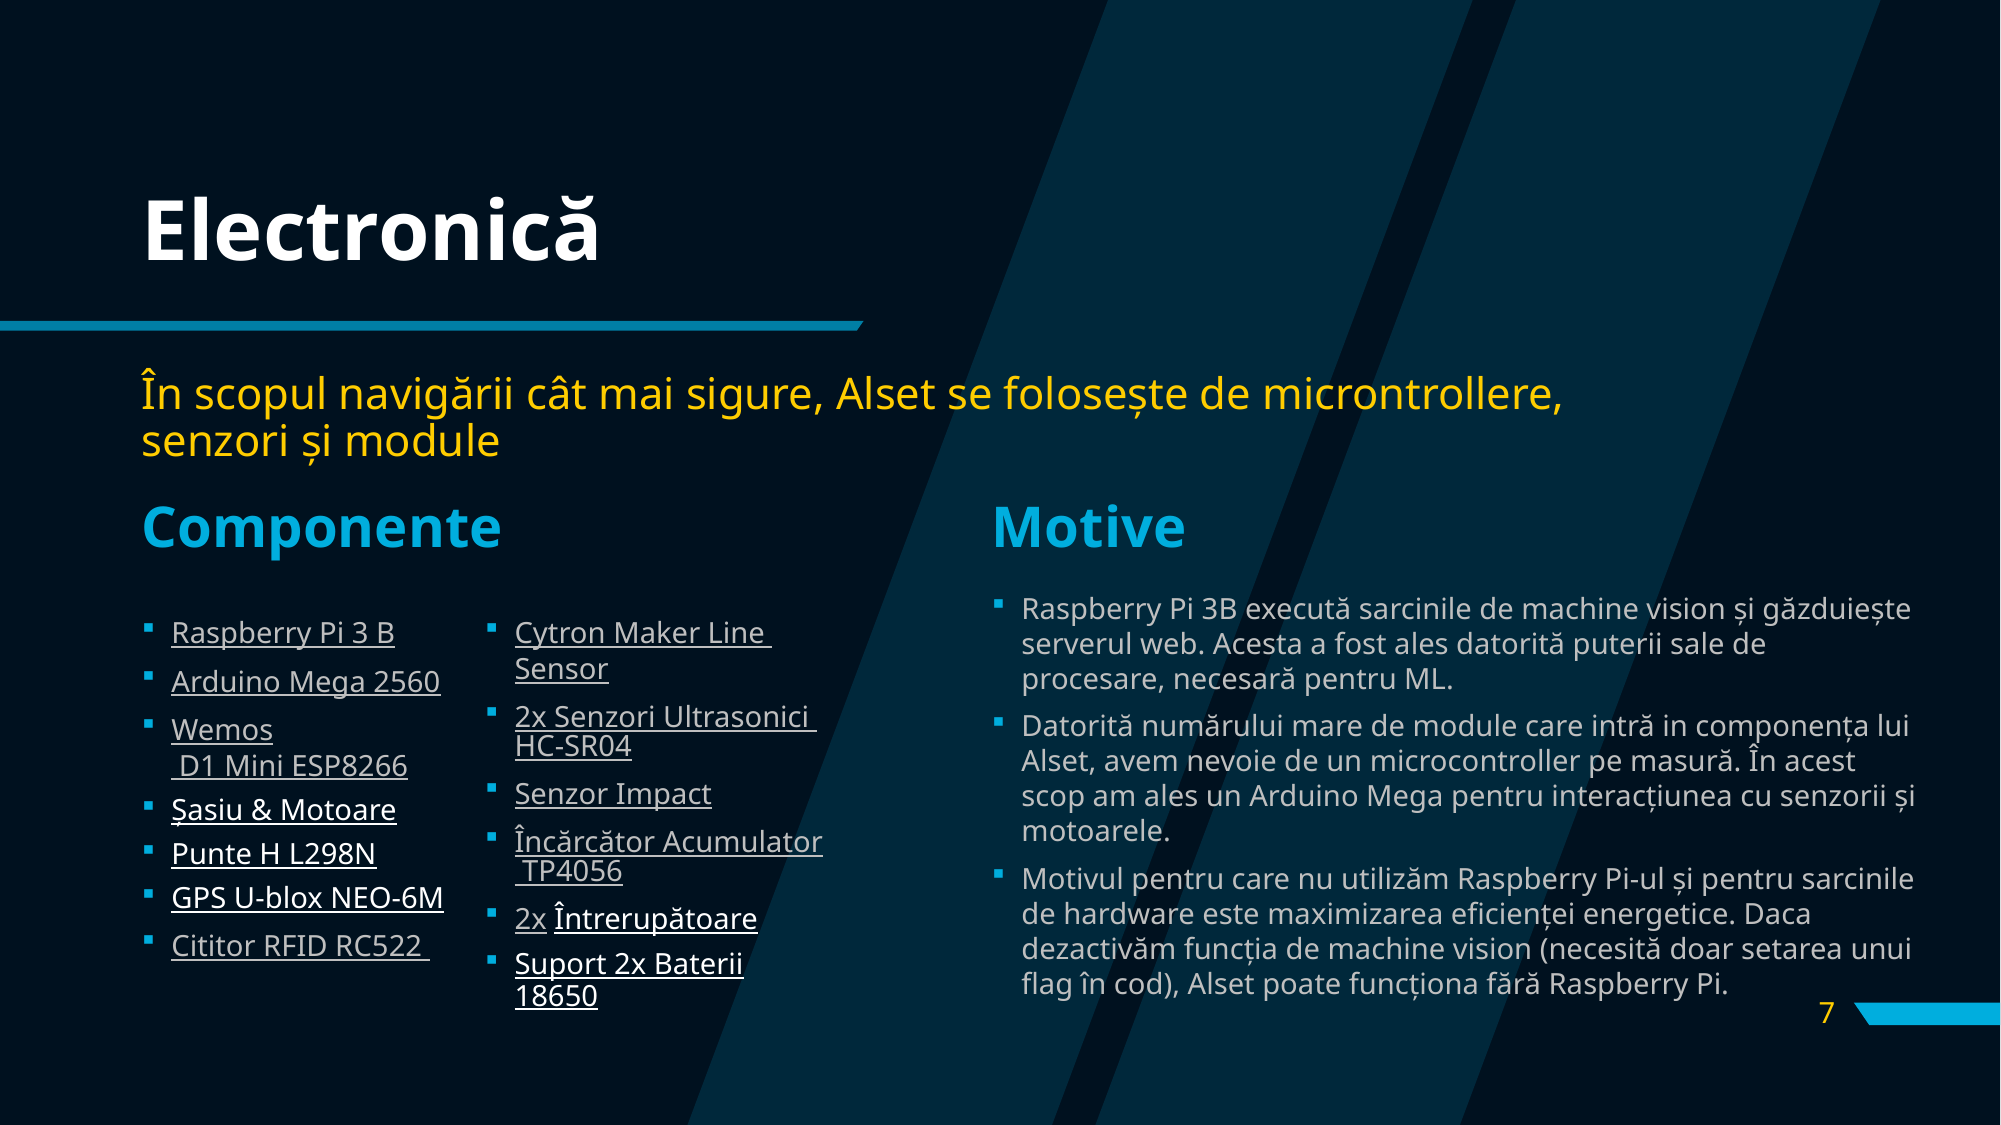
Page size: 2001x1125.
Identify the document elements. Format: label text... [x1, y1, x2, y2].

list Componente [126, 490, 844, 566]
picture [1059, 991, 1070, 1000]
list Raspberry Pi 3 B Arduino Mega 2560 Wemos D1 Mini ESP8266 Șasiu & Motoare Punte H L298N GPS U-blox NEO-6M Cititor RFID RC522 Cytron Maker Line Sensor 2x Senzori Ultrasonici HC-SR04 Senzor Impact Încărcător Acumulator TP4056 2x Întrerupătoare Suport 2x Baterii 18650 [126, 607, 844, 991]
list Raspberry Pi 3B execută sarcinile de machine vision și găzduiește serverul web. Acesta a fost ales datorită puterii sale de procesare, necesară pentru ML. Datorită numărului mare de module care intră in componența lui Alset, avem nevoie de un microcontroller pe masură. În acest scop am ales un Arduino Mega pentru interacțiunea cu senzorii și motoarele. Motivul pentru care nu utilizăm Raspberry Pi-ul și pentru sarcinile de hardware este maximizarea eficienței energetice. Daca dezactivăm funcția de machine vision (necesită doar setarea unui flag în cod), Alset poate funcționa fără Raspberry Pi. [976, 582, 1934, 991]
list Motive [976, 490, 1694, 566]
list În scopul navigării cât mai sigure, Alset se folosește de microntrollere, senzori și module [126, 364, 1637, 474]
slide_number 7 [1760, 984, 1851, 1045]
title Electronică [126, 169, 957, 298]
